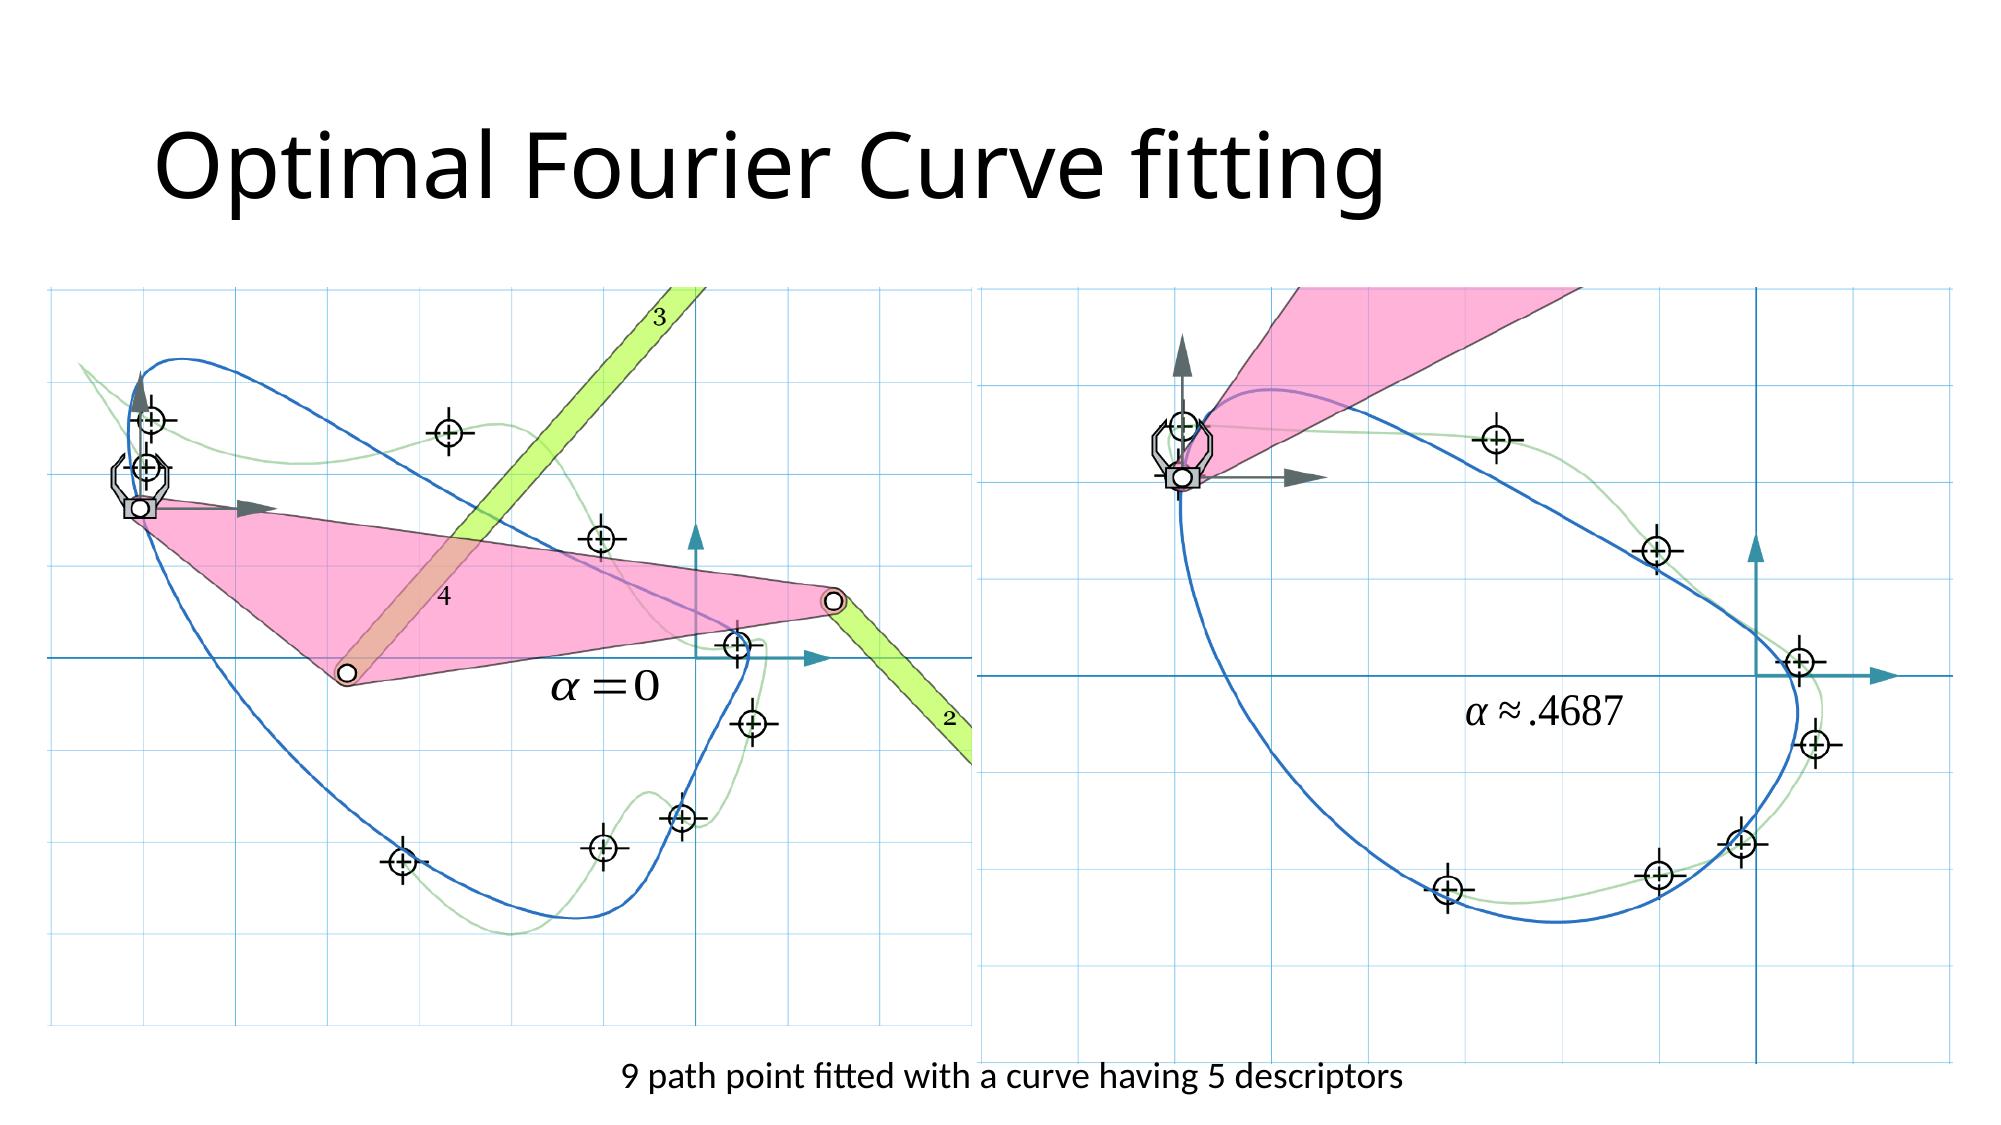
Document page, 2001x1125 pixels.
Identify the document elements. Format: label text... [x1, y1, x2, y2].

picture [47, 287, 972, 1026]
picture [977, 287, 1953, 1065]
title Optimal Fourier Curve fitting [137, 59, 1863, 278]
text_box 9 path point fitted with a curve having 5 descriptors [605, 1043, 1420, 1104]
